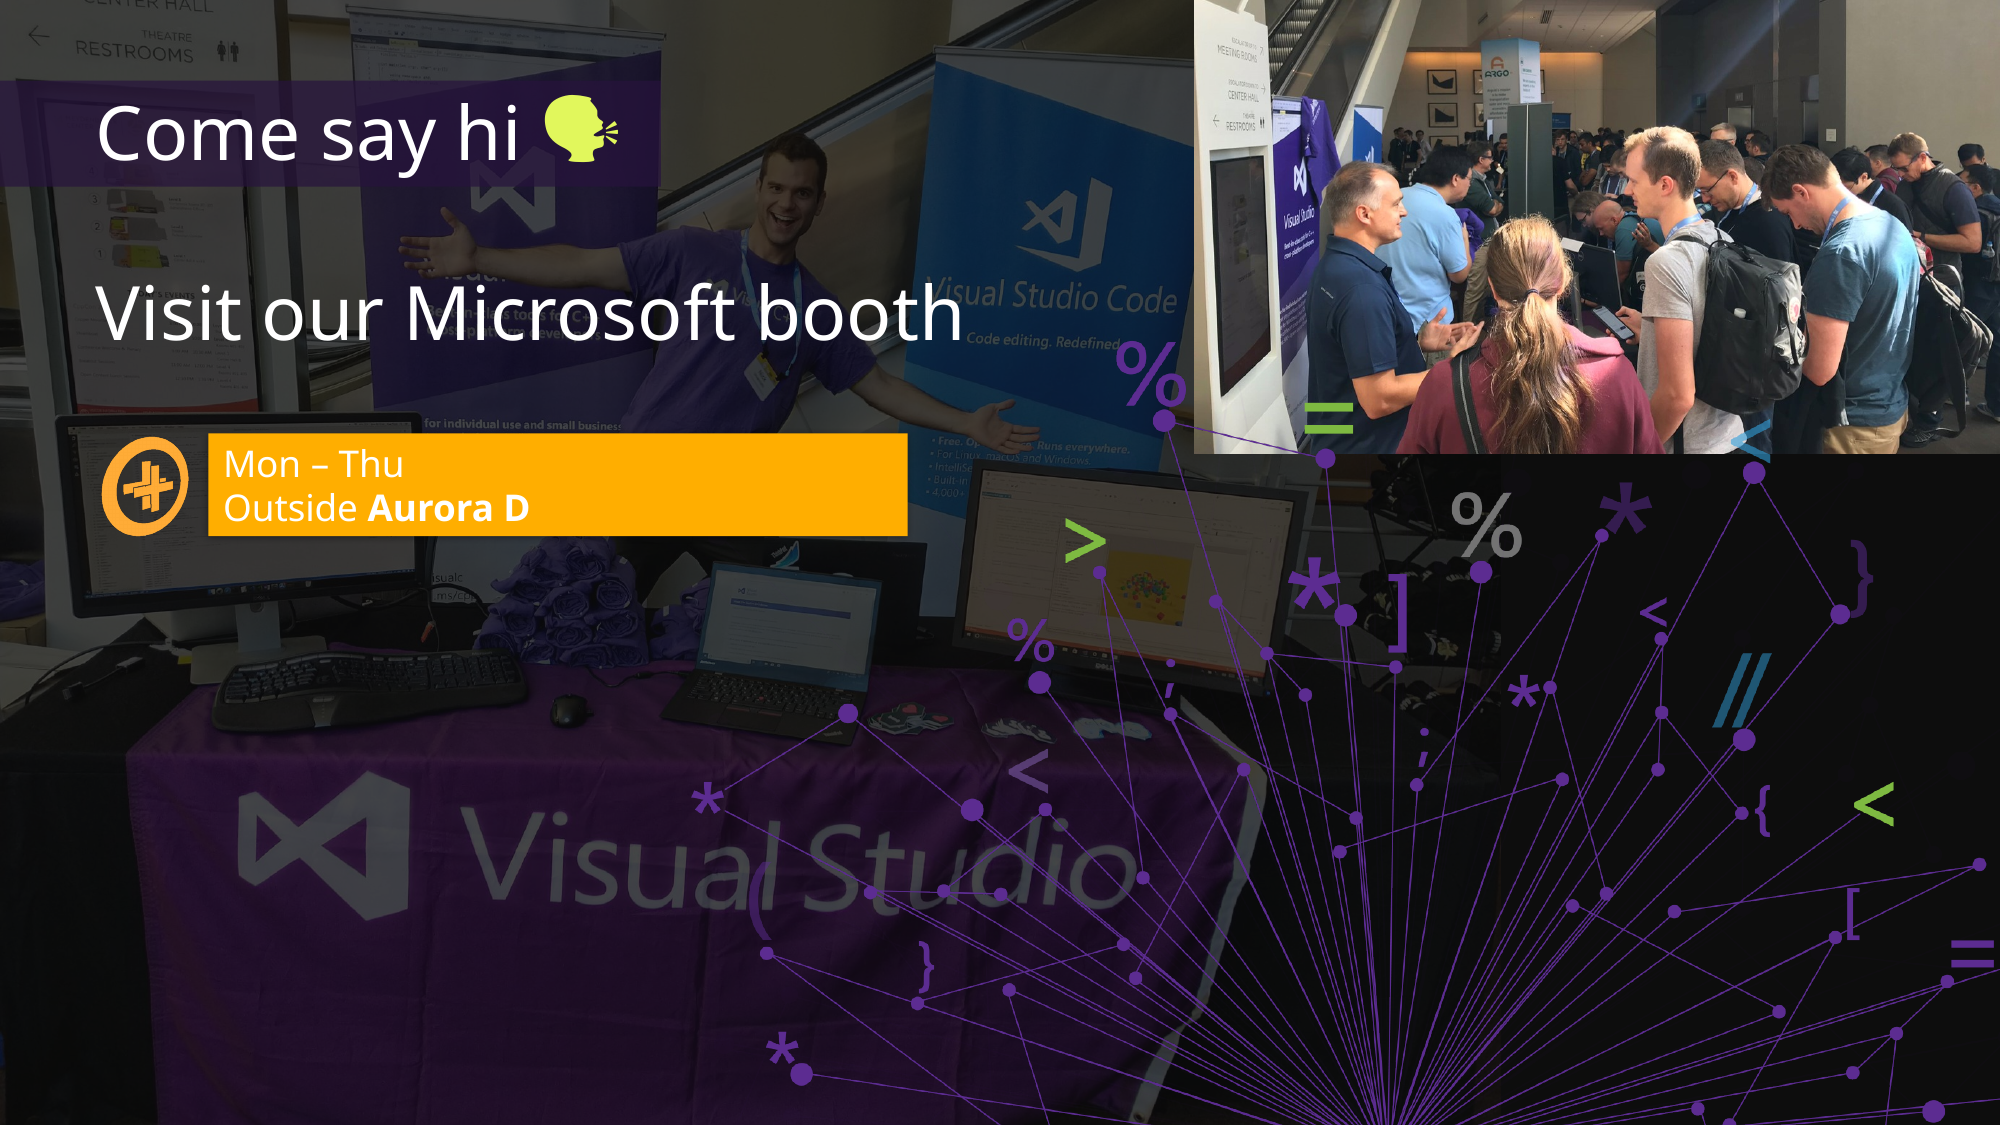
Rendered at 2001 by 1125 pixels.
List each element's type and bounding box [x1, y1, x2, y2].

picture [0, 0, 2000, 1125]
text_box [92, 432, 909, 540]
